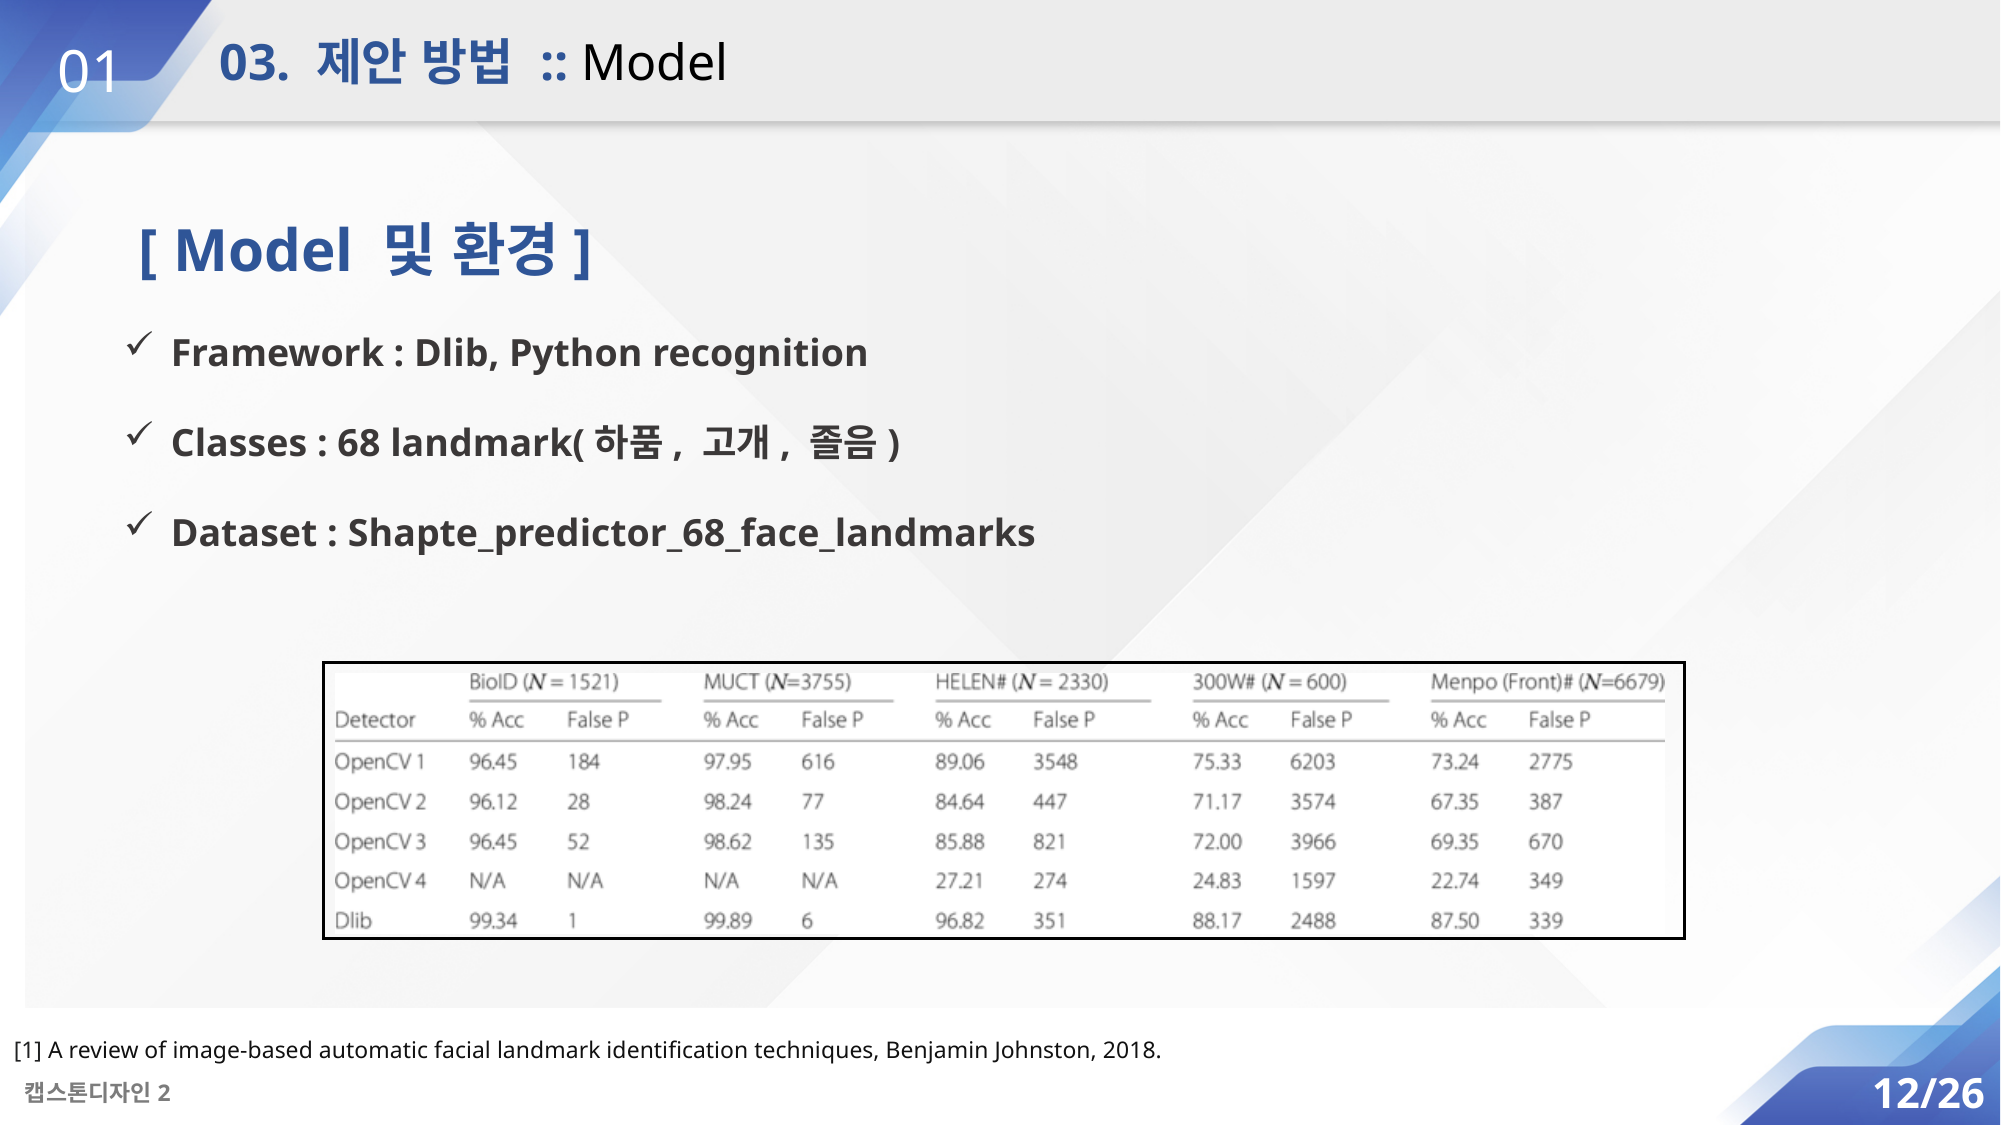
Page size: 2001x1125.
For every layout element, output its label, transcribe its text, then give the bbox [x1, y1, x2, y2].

text_box 01 [57, 42, 125, 106]
text_box [322, 662, 1686, 939]
text_box 12/26 [1817, 1059, 2000, 1125]
text_box [1] A review of image-based automatic facial landmark identification techniques, Benjamin Johnston, 2018. [0, 1028, 1179, 1071]
text_box 03. 제안 방법 :: Model [204, 22, 744, 98]
text_box Framework : Dlib, Python recognition Classes : 68 landmark(하품, 고개, 졸음) Dataset : Shapte_predictor_68_face_landmarks [109, 322, 1226, 607]
text_box [ Model 및 환경] [124, 191, 1316, 291]
text_box 캡스톤디자인2 [9, 1071, 551, 1114]
picture [0, 0, 2001, 1125]
